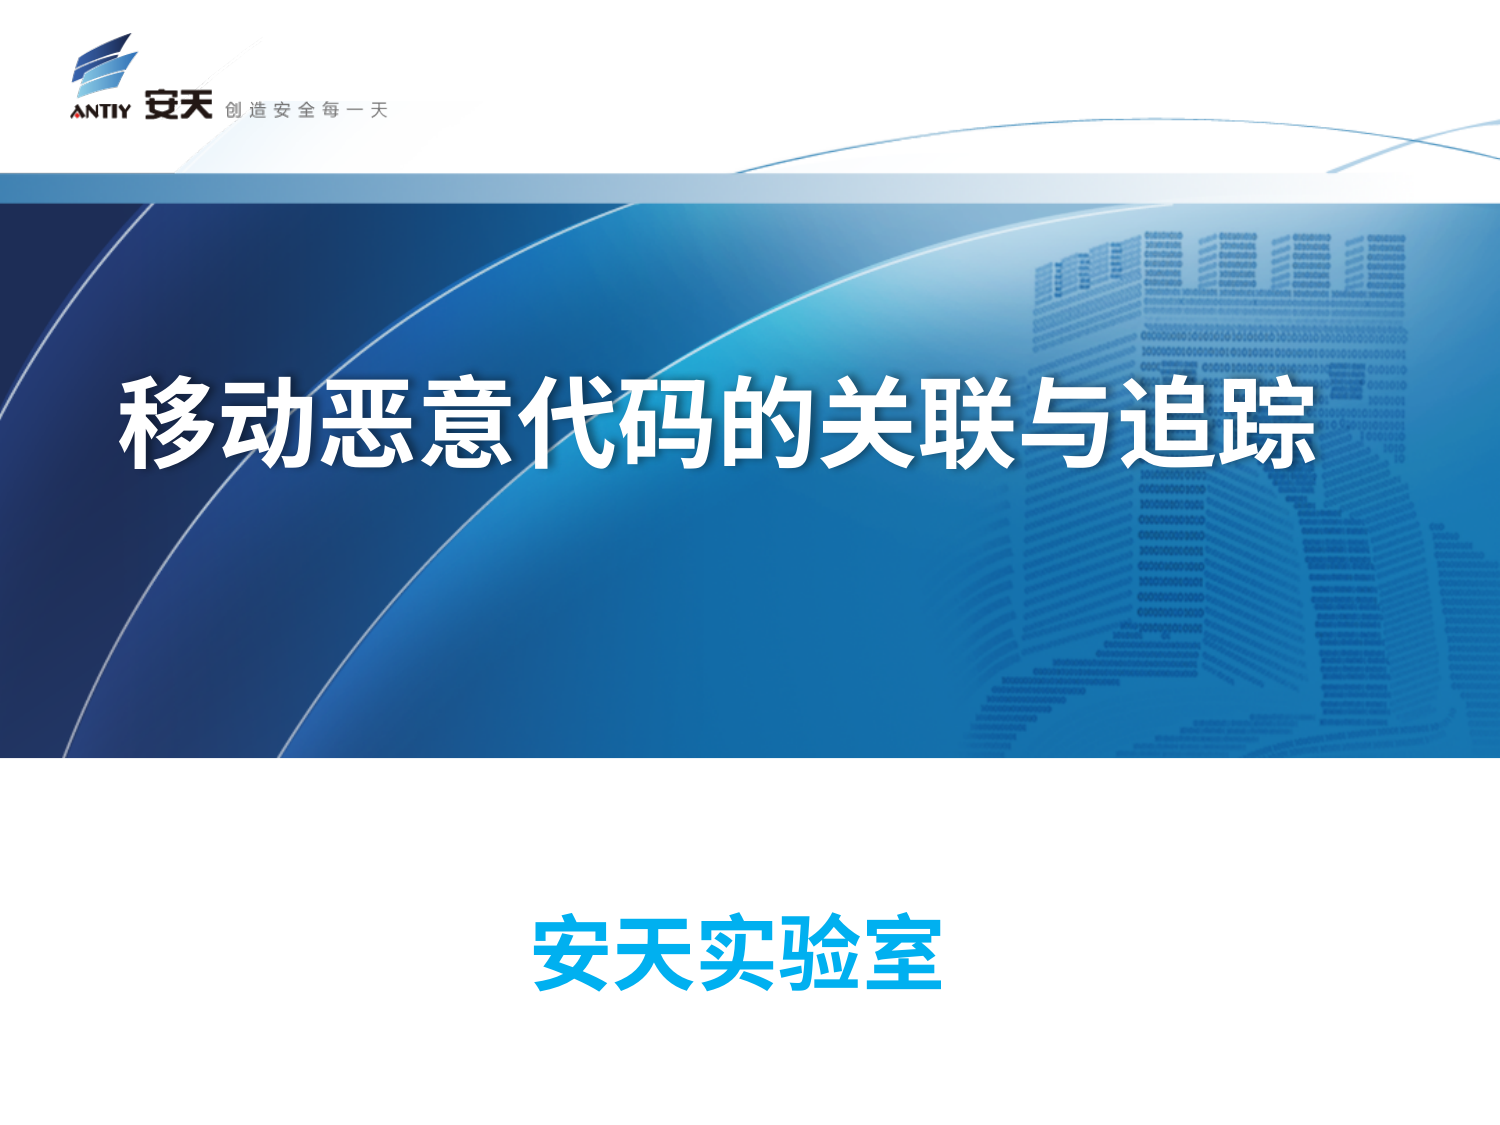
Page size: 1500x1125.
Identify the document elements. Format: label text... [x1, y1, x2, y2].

picture [0, 30, 1500, 814]
title 移动恶意代码的关联与追踪 [102, 326, 1353, 516]
subtitle 安天实验室 [0, 893, 1500, 1071]
